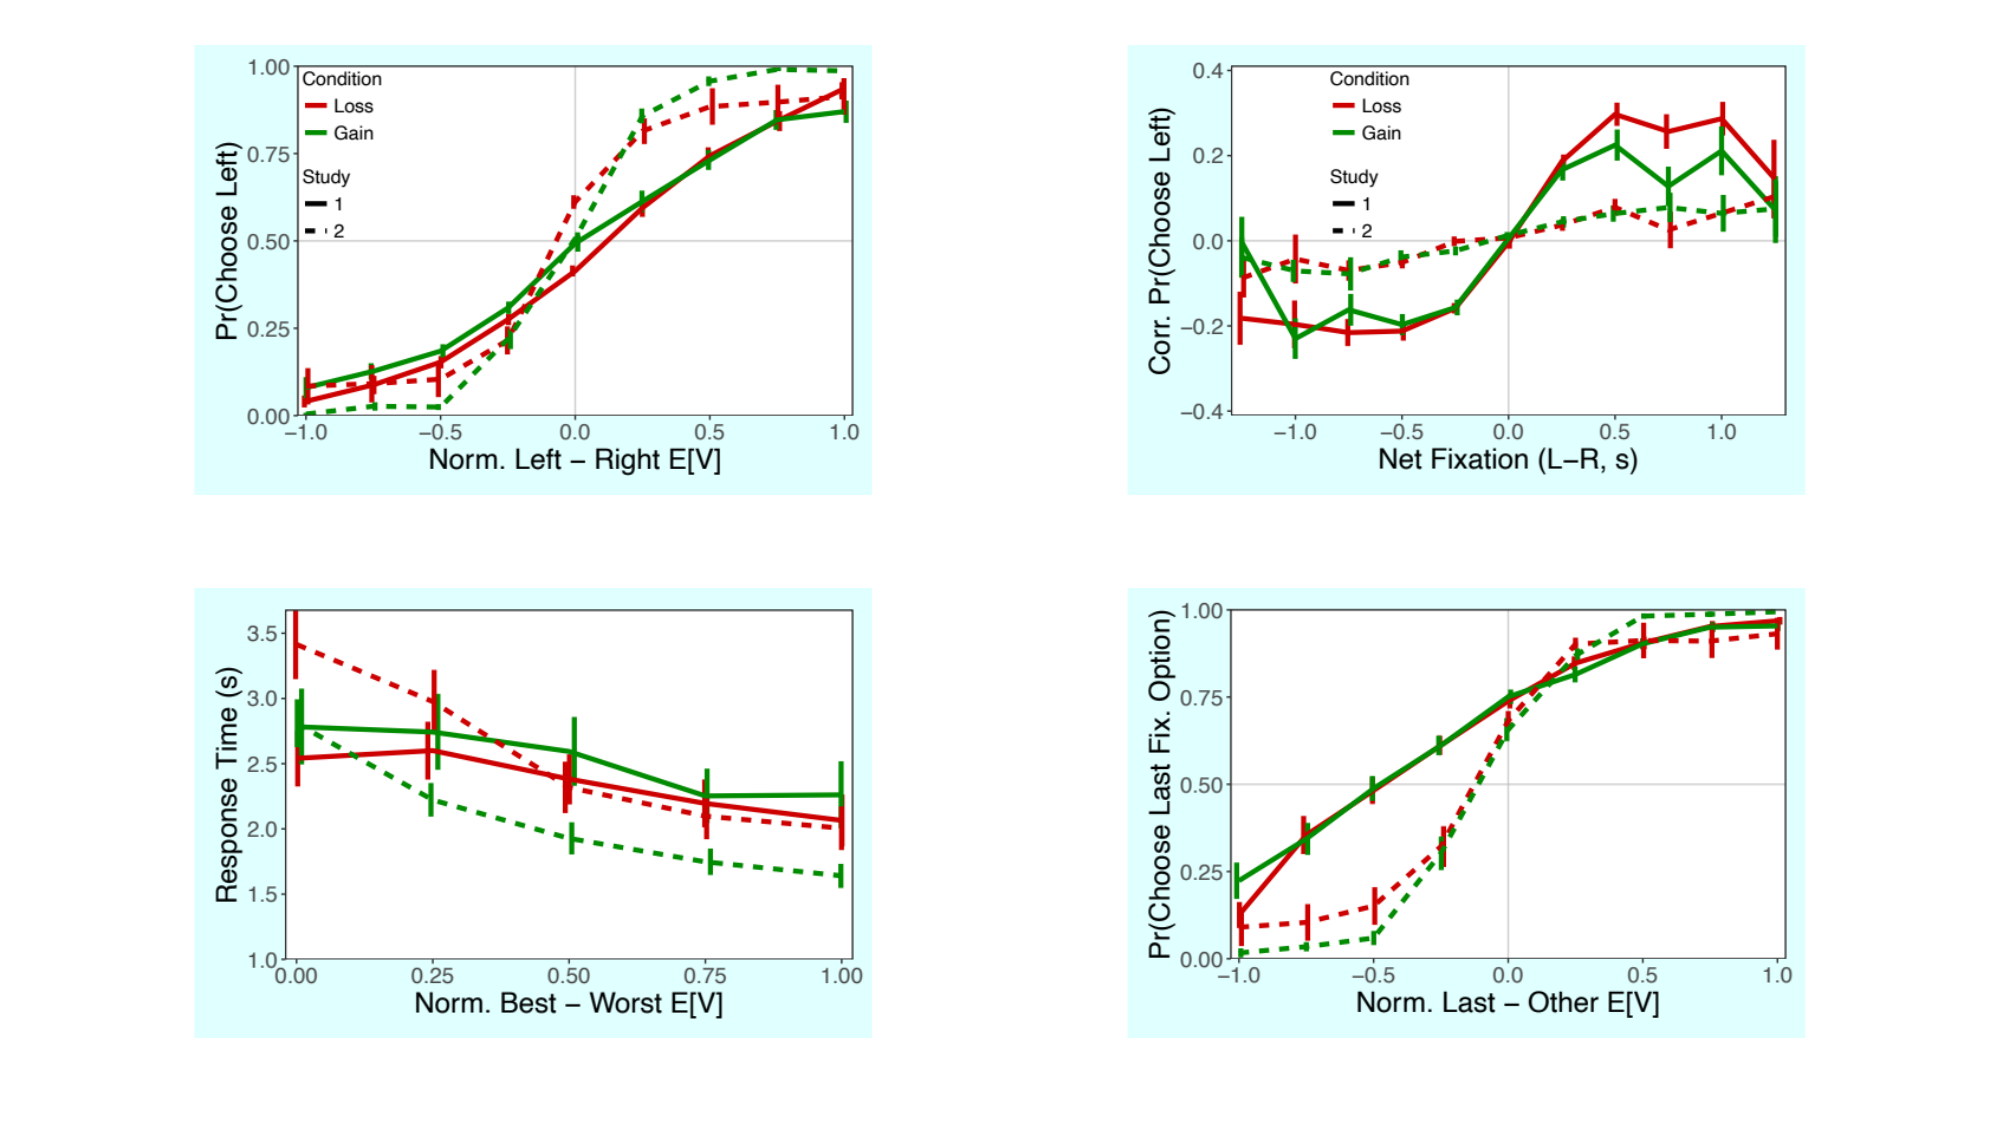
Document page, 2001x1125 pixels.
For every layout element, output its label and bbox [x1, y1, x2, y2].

picture [1127, 587, 1806, 1038]
list [194, 44, 873, 495]
picture [1127, 44, 1806, 495]
picture [194, 587, 873, 1038]
